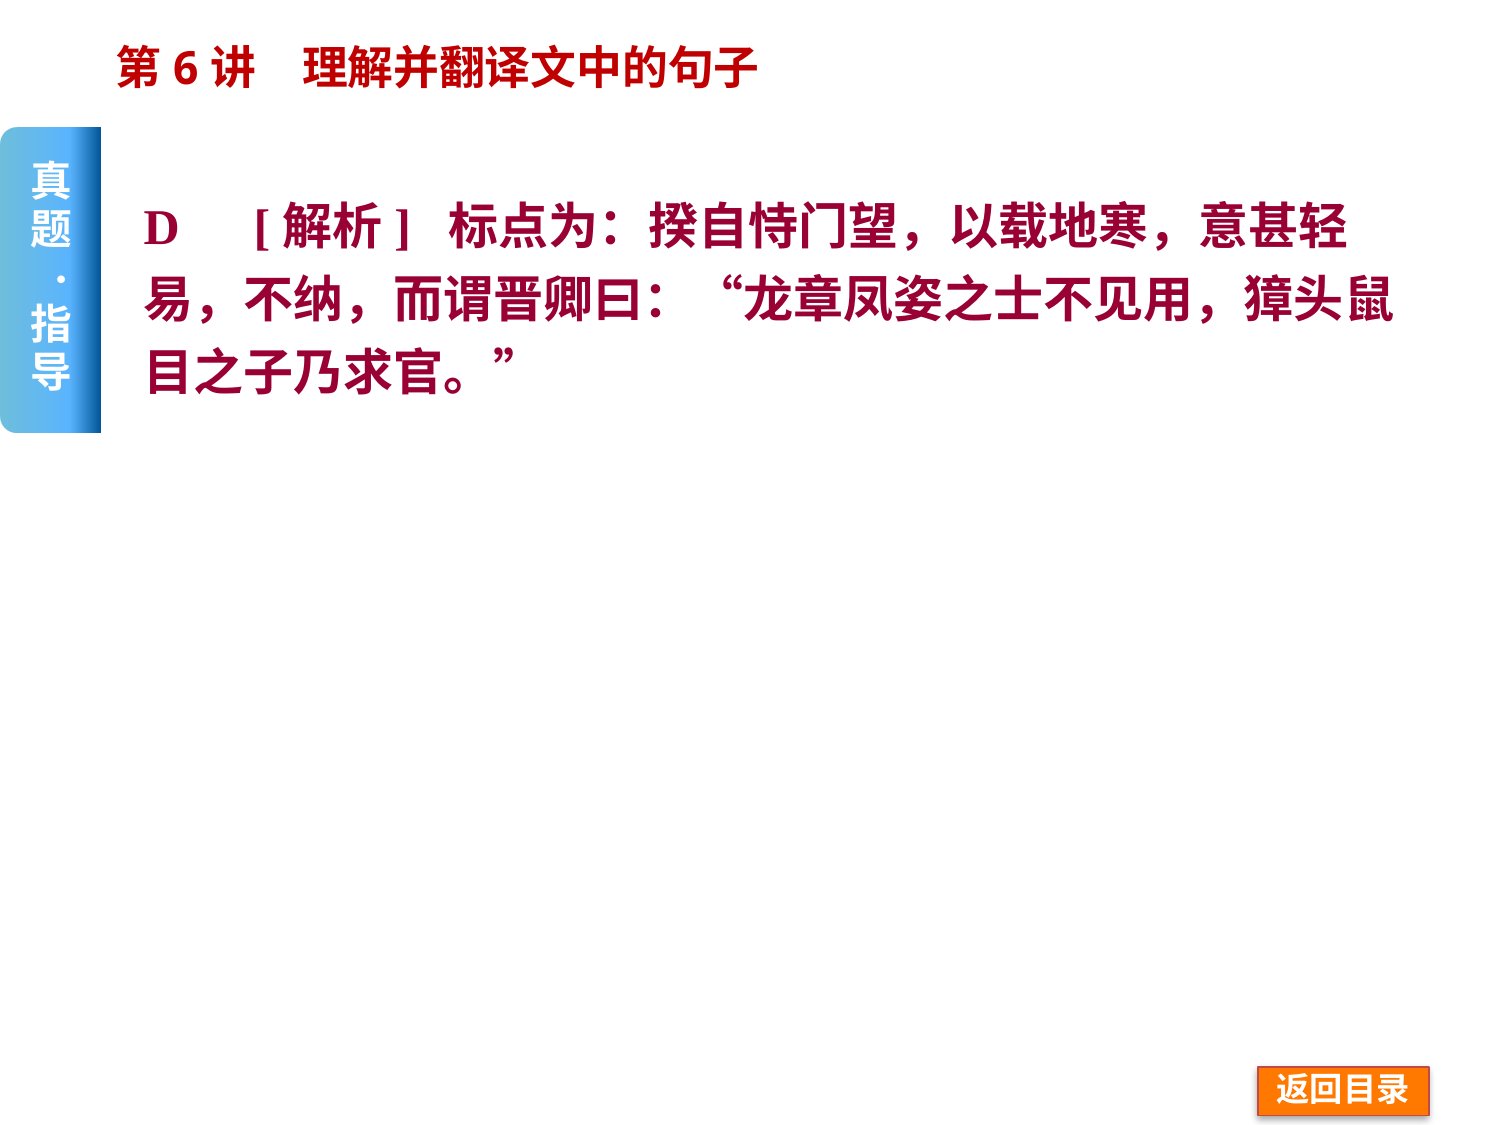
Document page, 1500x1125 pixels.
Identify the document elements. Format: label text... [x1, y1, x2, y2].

text_box 返回目录 [1257, 1066, 1430, 1116]
title 第6讲 理解并翻译文中的句子 [100, 27, 1199, 106]
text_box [0, 127, 101, 457]
text_box D [解析] 标点为：揆自恃门望，以载地寒，意甚轻易，不纳，而谓晋卿曰：“龙章凤姿之士不见用，獐头鼠目之子乃求官。” [128, 173, 1417, 408]
